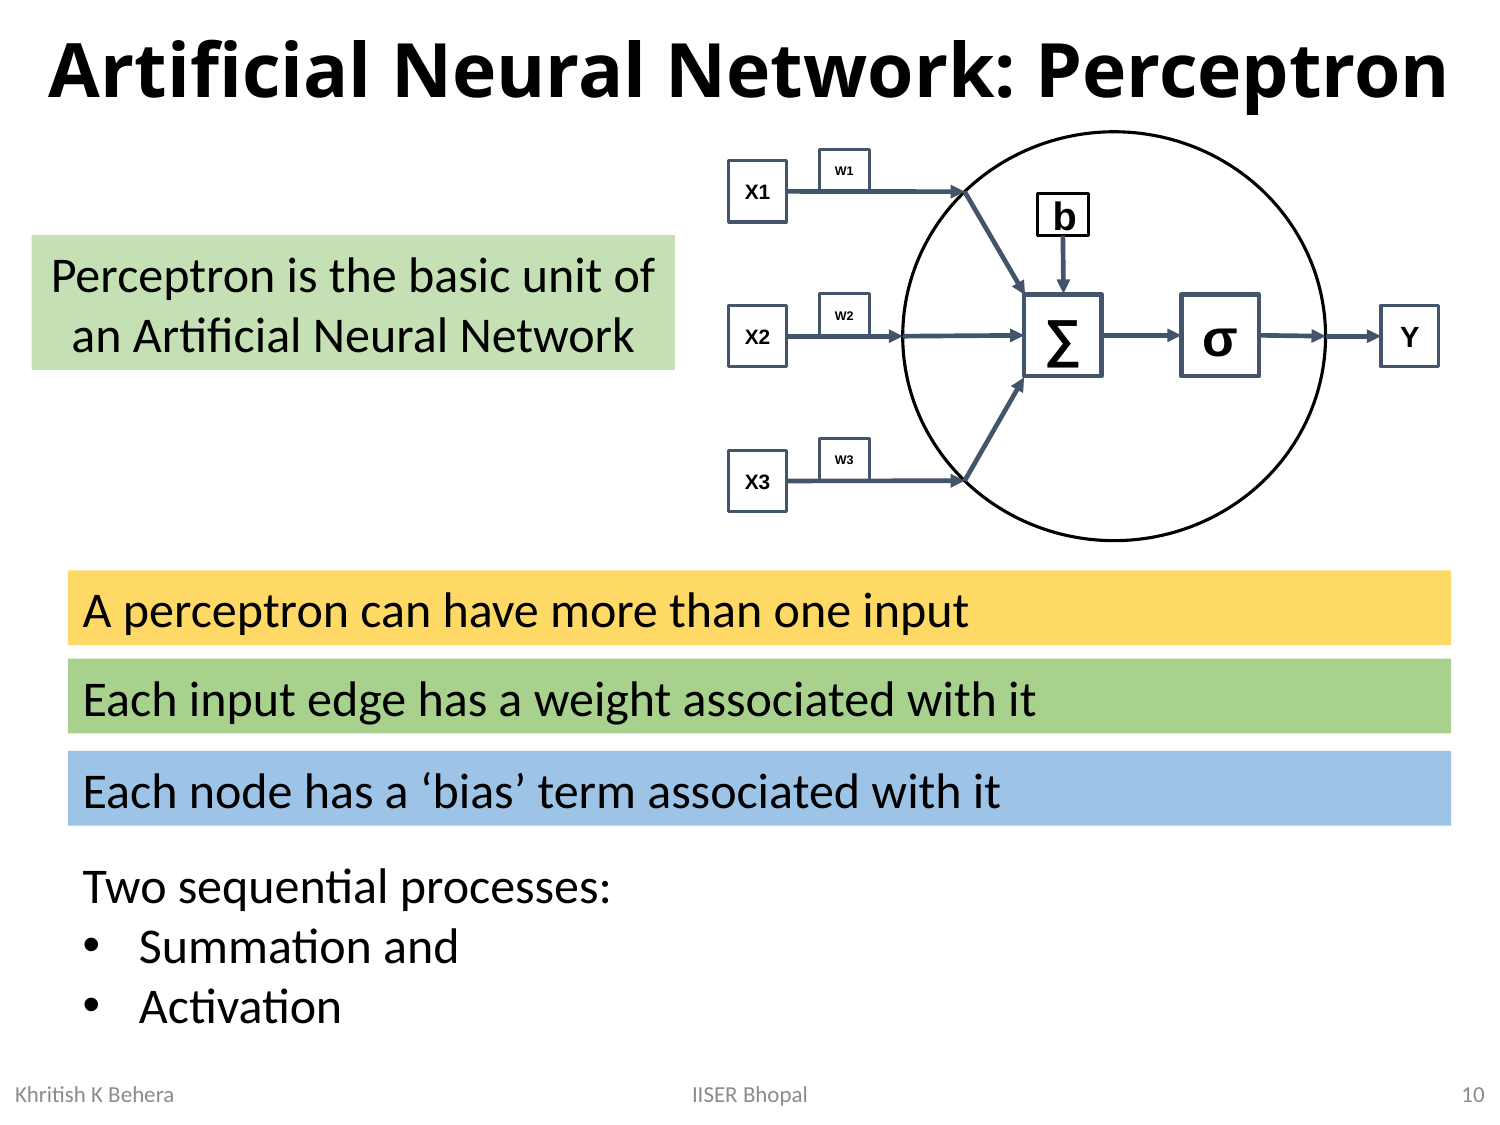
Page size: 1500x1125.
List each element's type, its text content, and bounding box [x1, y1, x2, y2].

text_box X2 [728, 305, 787, 367]
text_box W1 [819, 149, 870, 191]
text_box W3 [819, 438, 870, 480]
text_box b [1037, 193, 1089, 236]
text_box Two sequential processes: Summation and Activation [67, 846, 836, 1042]
text_box Perceptron is the basic unit of an Artificial Neural Network [31, 235, 675, 370]
text_box Each node has a ‘bias’ term associated with it [67, 750, 1452, 826]
slide_number 10 [1162, 1063, 1500, 1124]
footer IISER Bhopal [496, 1063, 1004, 1124]
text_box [964, 377, 1025, 481]
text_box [964, 191, 1025, 295]
title Artificial Neural Network: Perceptron [0, 1, 1500, 146]
text_box ∑ [1024, 294, 1102, 376]
text_box X3 [728, 450, 787, 512]
text_box [966, 131, 1326, 335]
slide_number Khritish K Behera [0, 1063, 338, 1124]
text_box X1 [728, 160, 787, 223]
text_box [902, 336, 1326, 541]
text_box [902, 194, 1024, 334]
text_box Each input edge has a weight associated with it [67, 658, 1452, 734]
text_box W2 [819, 293, 870, 336]
text_box σ [1181, 294, 1259, 376]
text_box Y [1380, 305, 1439, 367]
text_box A perceptron can have more than one input [67, 570, 1452, 646]
